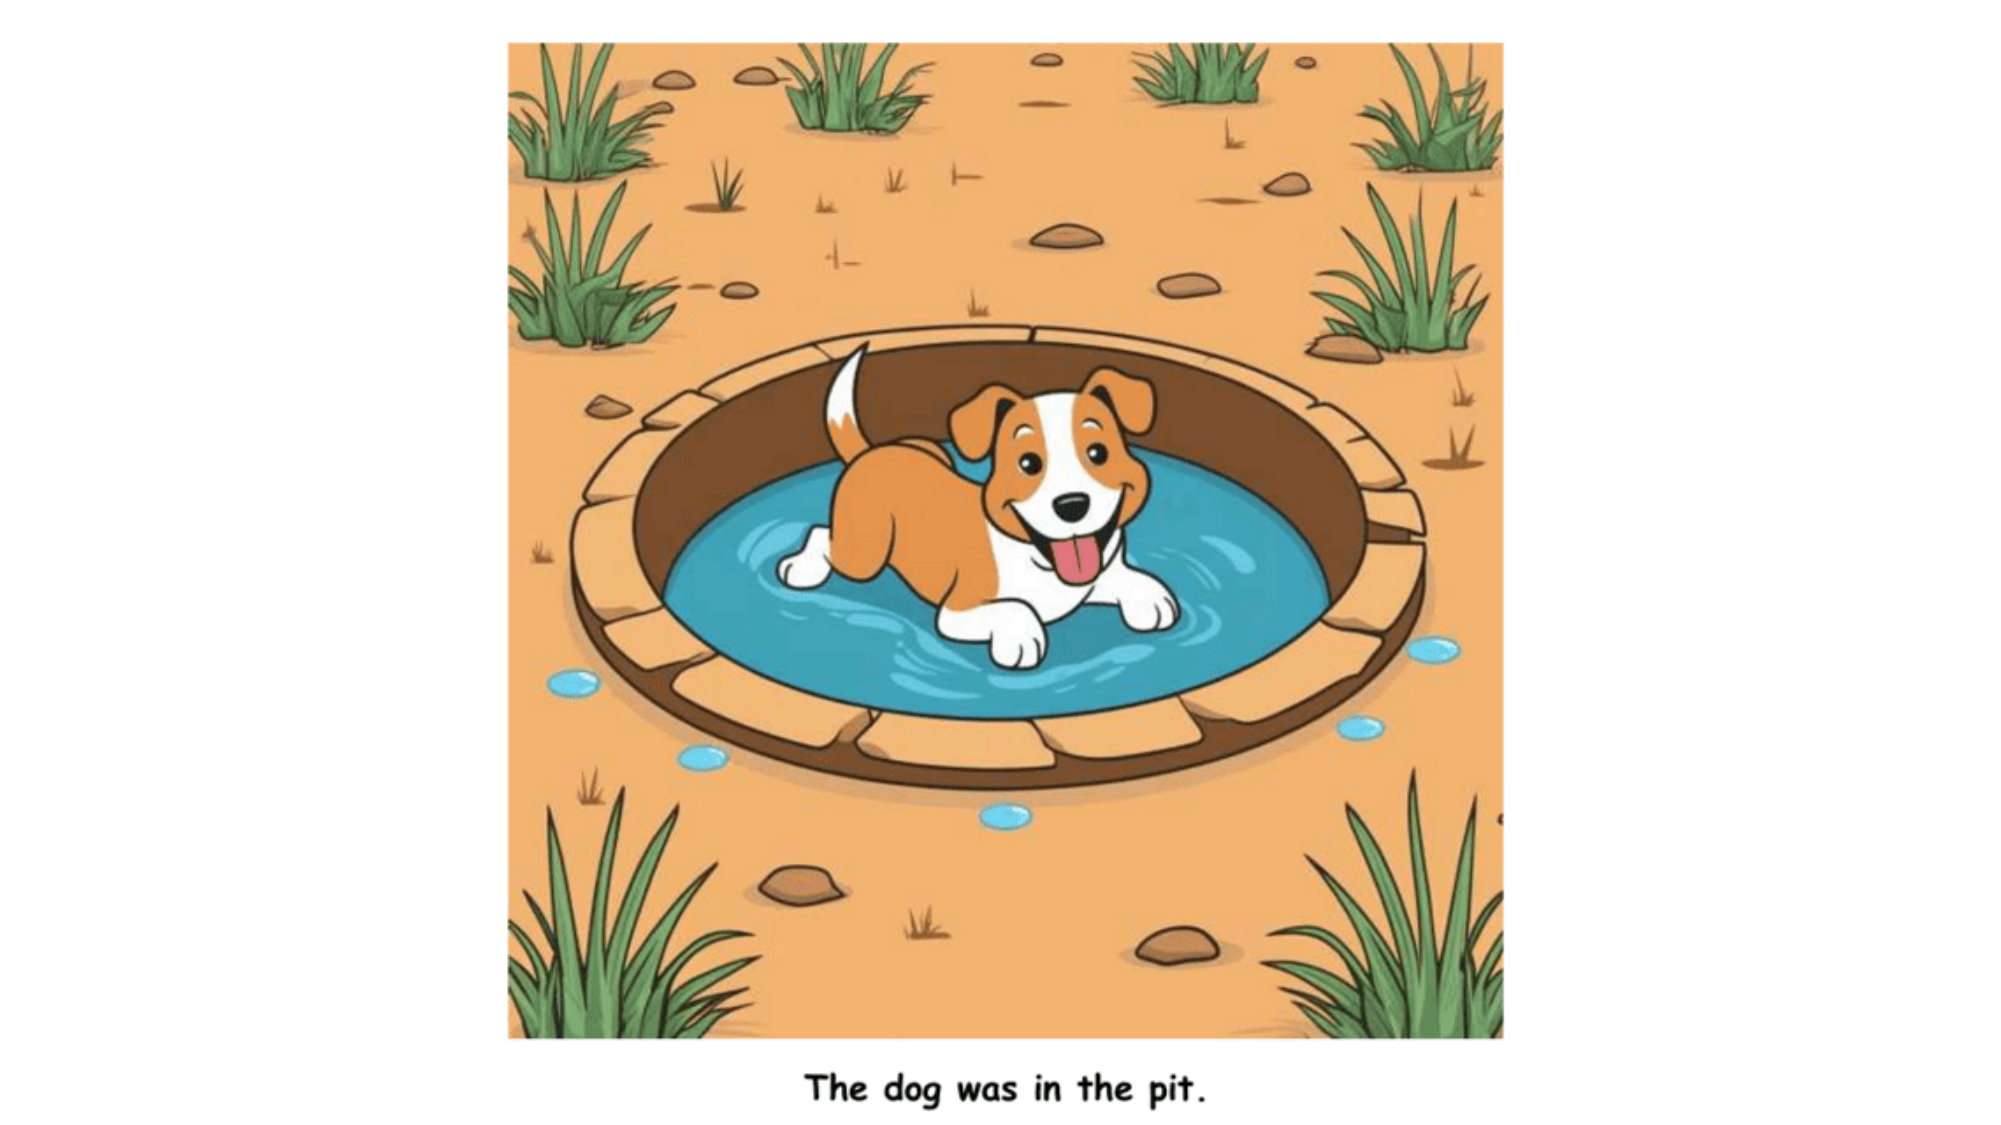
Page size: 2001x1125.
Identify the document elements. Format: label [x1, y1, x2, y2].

picture [429, 0, 1571, 1125]
